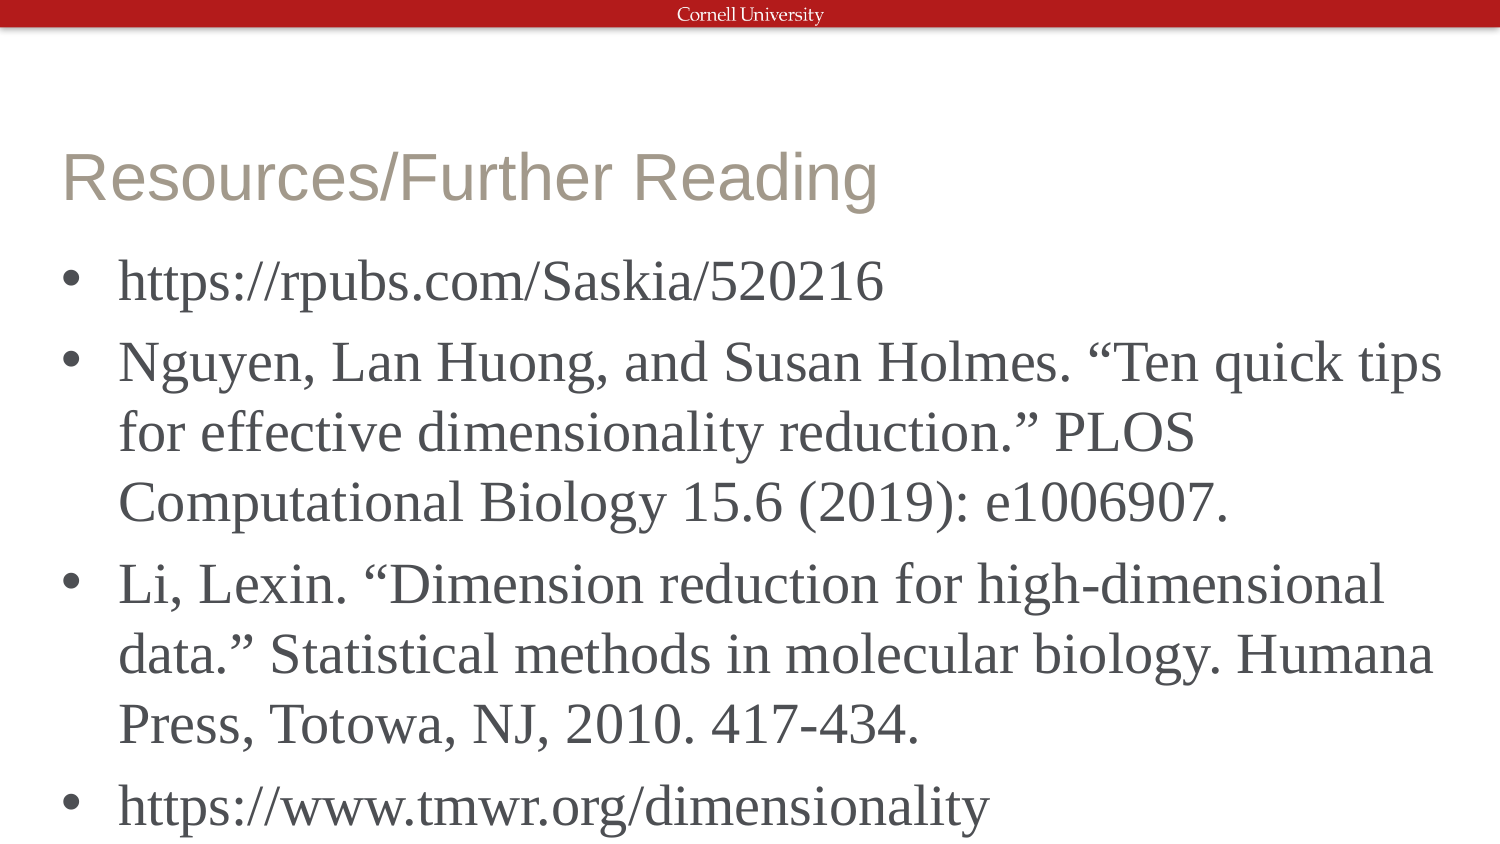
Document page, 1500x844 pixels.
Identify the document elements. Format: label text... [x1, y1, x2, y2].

title Resources/Further Reading [46, 131, 1471, 216]
picture [673, 0, 825, 43]
list https://rpubs.com/Saskia/520216 Nguyen, Lan Huong, and Susan Holmes. “Ten quick tips for effective dimensionality reduction.” PLOS Computational Biology 15.6 (2019): e1006907. Li, Lexin. “Dimension reduction for high-dimensional data.” Statistical methods in molecular biology. Humana Press, Totowa, NJ, 2010. 417-434. https://www.tmwr.org/dimensionality [46, 234, 1471, 708]
